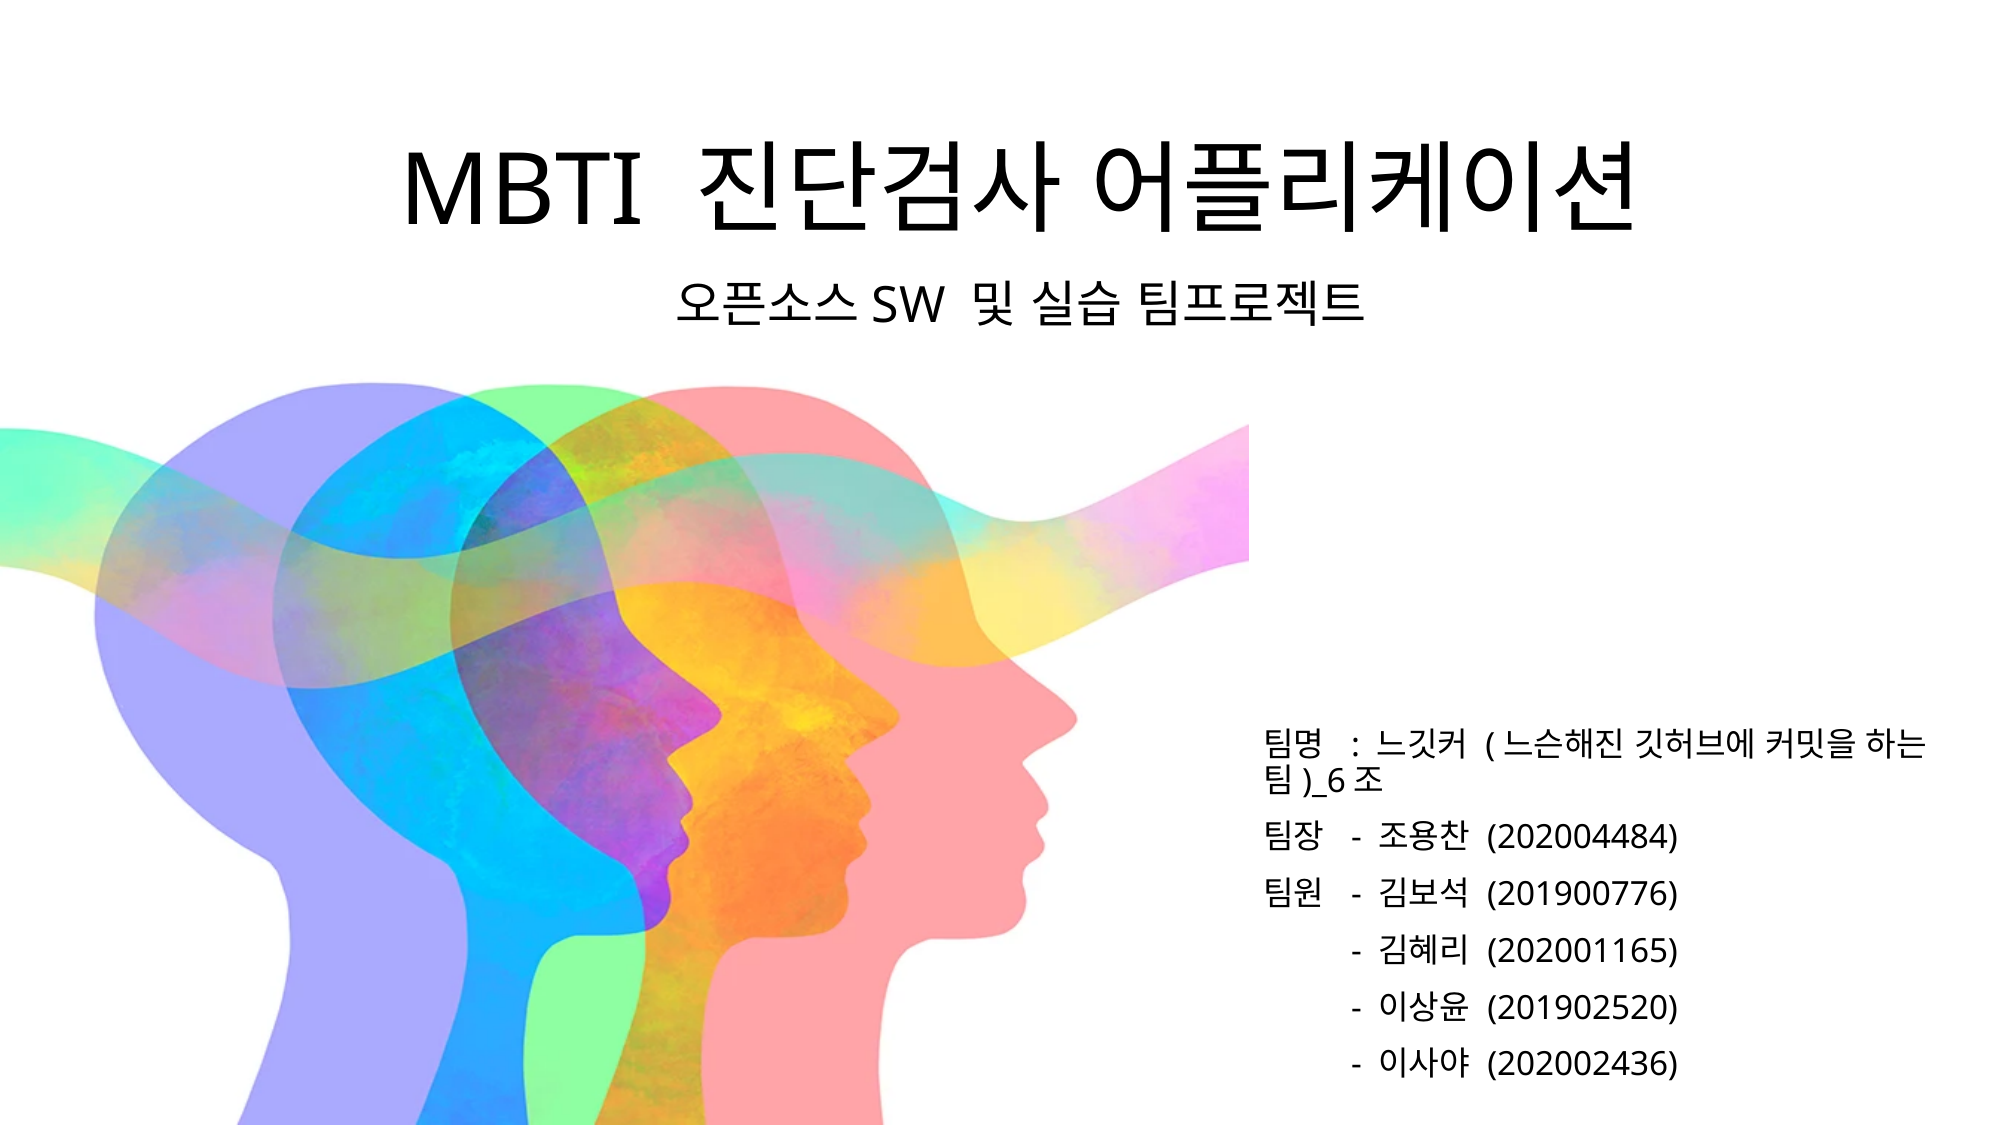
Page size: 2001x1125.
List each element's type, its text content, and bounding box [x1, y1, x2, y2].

subtitle 팀명 : 느깃커 (느슨해진 깃허브에 커밋을 하는 팀)_6조 팀장 - 조용찬 (202004484) 팀원 - 김보석 (201900776) - 김혜리 (202001165) - 이상윤 (201902520) - 이사야 (202002436) [1249, 720, 1968, 1100]
text_box 오픈소스SW 및 실습 팀프로젝트 [21, 271, 2000, 341]
picture [0, 326, 1249, 1125]
title MBTI 진단검사 어플리케이션 [271, 116, 1772, 254]
